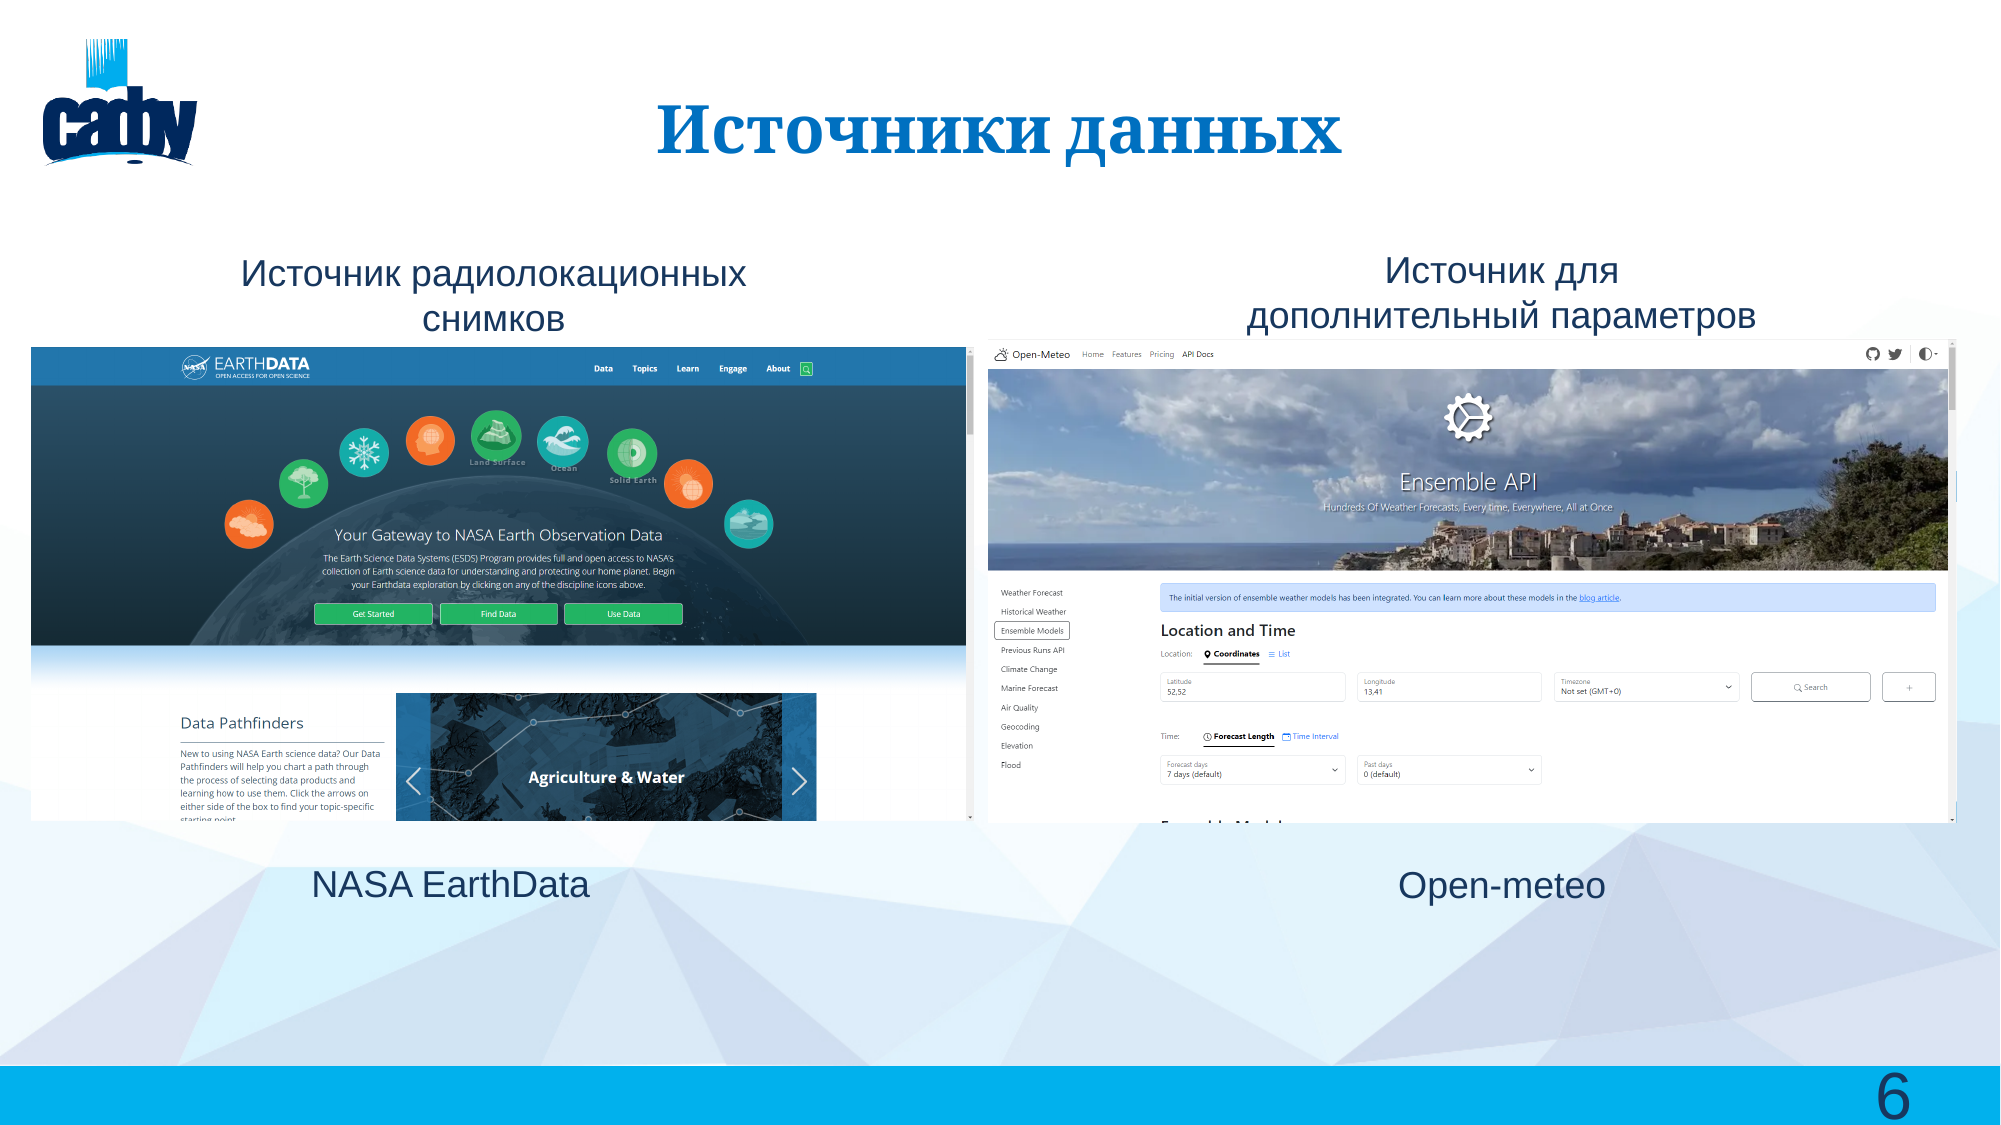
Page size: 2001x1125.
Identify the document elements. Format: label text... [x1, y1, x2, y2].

title Источники данных [291, 45, 1709, 209]
picture [0, 0, 2001, 1065]
text_box Open-meteo [1224, 853, 1780, 914]
text_box NASA EarthData [173, 853, 729, 913]
text_box Источник для дополнительный параметров [1224, 239, 1780, 336]
text_box Источник радиолокационных снимков [216, 241, 772, 345]
text_box 6 [1850, 1062, 1928, 1123]
